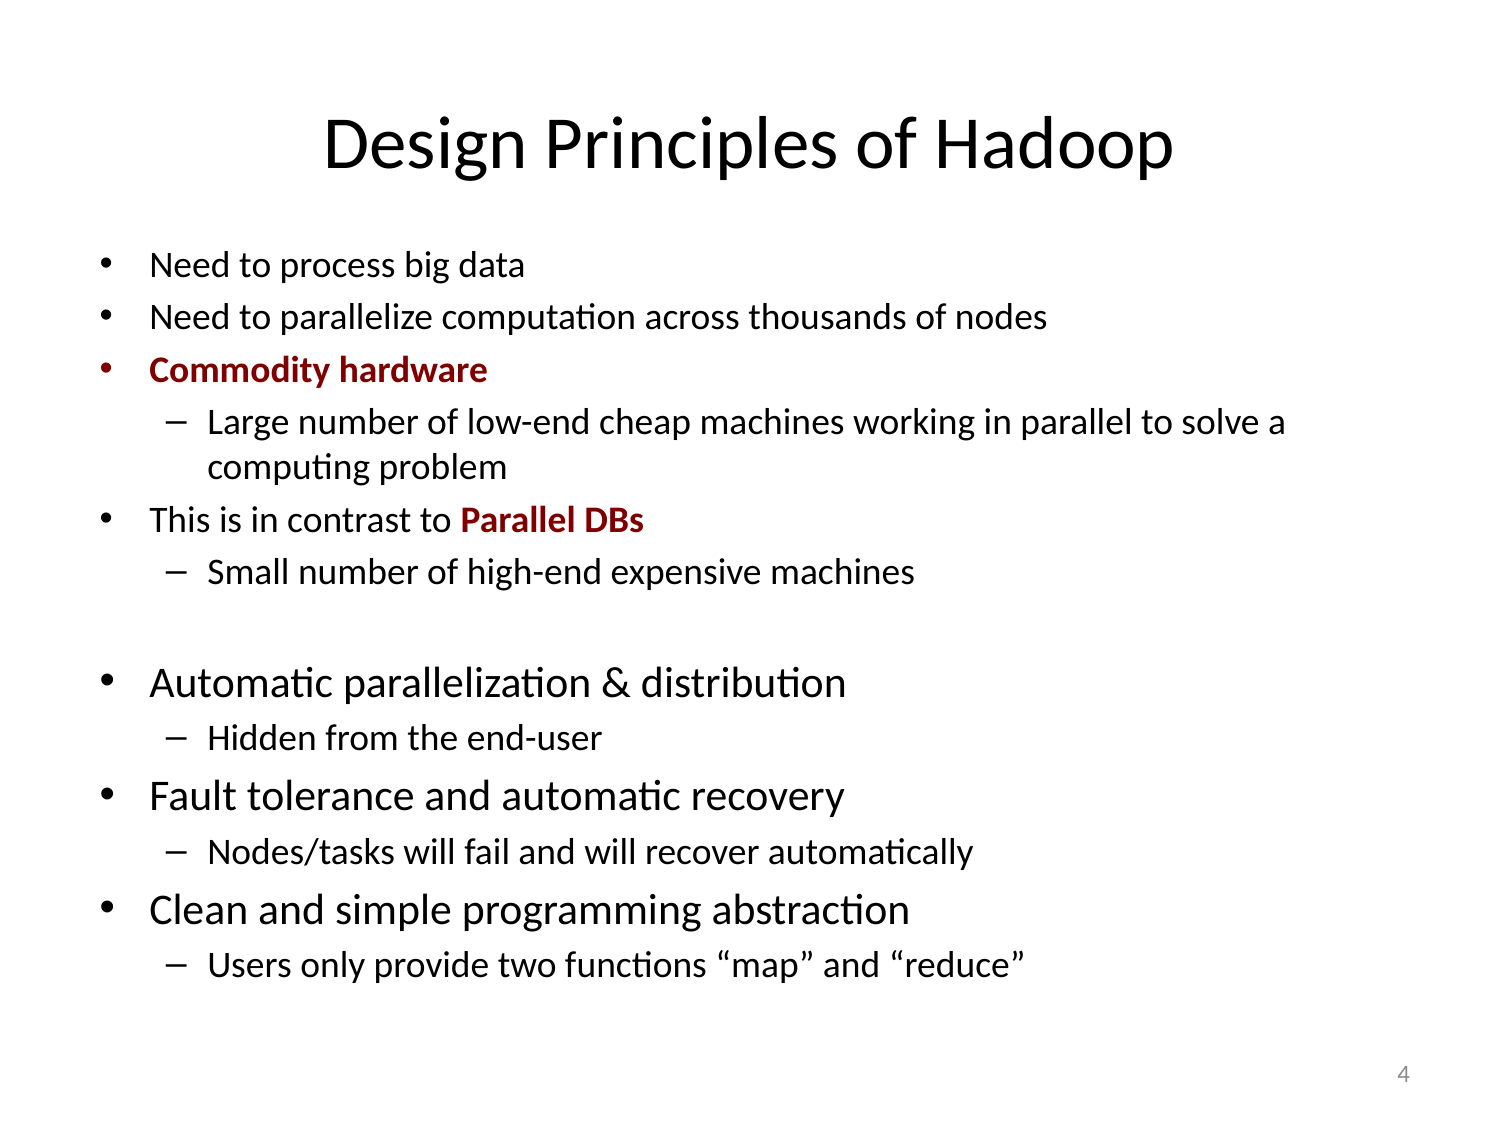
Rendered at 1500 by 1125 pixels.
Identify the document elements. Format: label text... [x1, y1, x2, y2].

title Design Principles of Hadoop [75, 45, 1425, 233]
slide_number 4 [1074, 1042, 1425, 1103]
list Need to process big data Need to parallelize computation across thousands of nodes Commodity hardware Large number of low-end cheap machines working in parallel to solve a computing problem This is in contrast to Parallel DBs Small number of high-end expensive machines Automatic parallelization & distribution Hidden from the end-user Fault tolerance and automatic recovery Nodes/tasks will fail and will recover automatically Clean and simple programming abstraction Users only provide two functions “map” and “reduce” [84, 232, 1440, 995]
